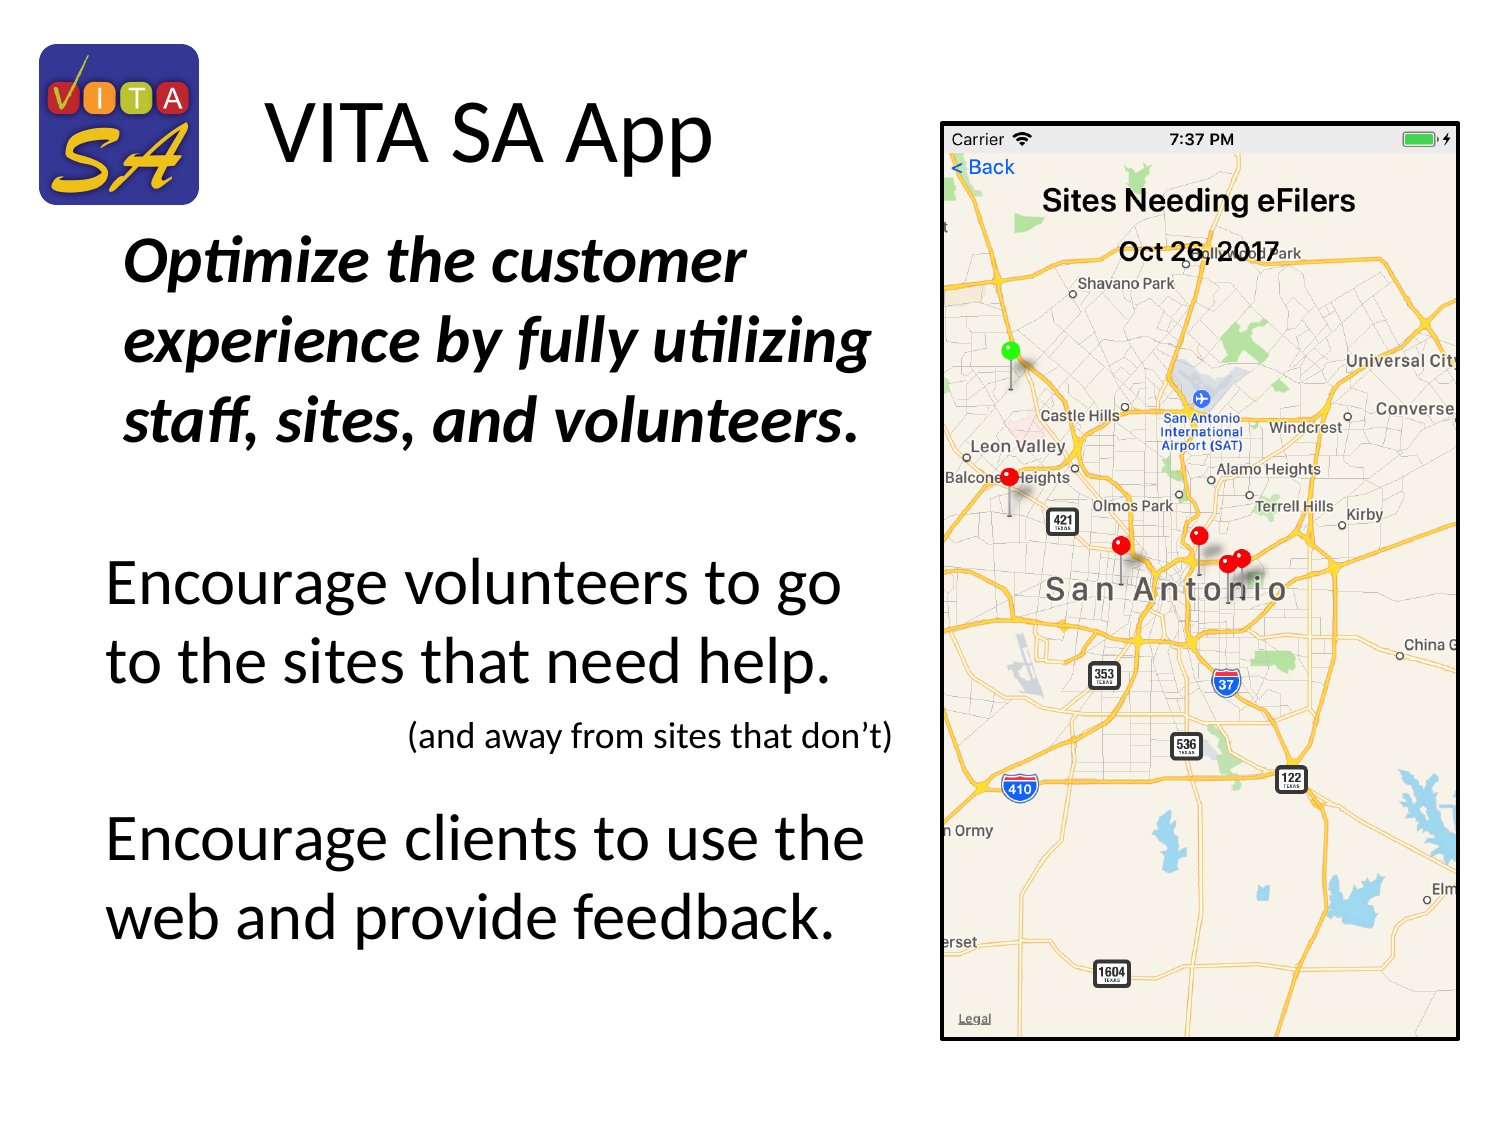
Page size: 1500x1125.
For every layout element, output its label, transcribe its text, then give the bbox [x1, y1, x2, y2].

text_box Optimize the customer experience by fully utilizing staff, sites, and volunteers. [108, 208, 900, 464]
title VITA SA App [249, 31, 1338, 220]
text_box Encourage clients to use the web and provide feedback. [90, 786, 886, 961]
text_box Encourage volunteers to go to the sites that need help. [90, 530, 886, 705]
text_box (and away from sites that don’t) [392, 703, 909, 764]
picture [39, 44, 199, 205]
picture [943, 125, 1457, 1037]
